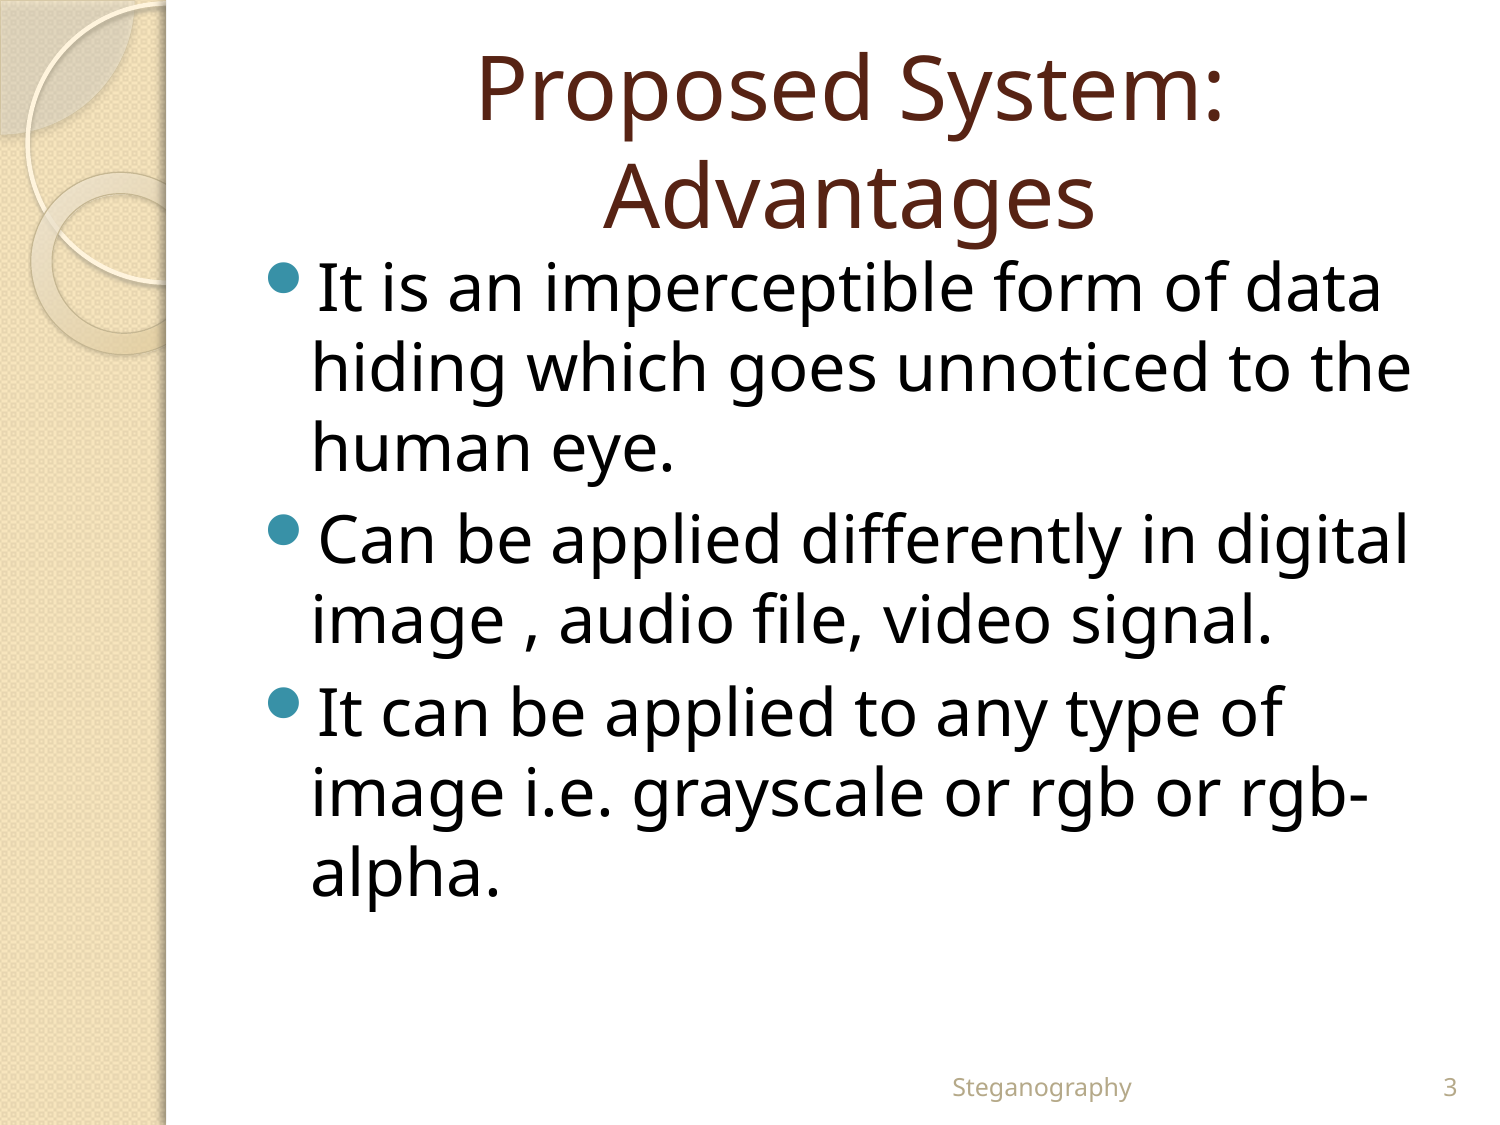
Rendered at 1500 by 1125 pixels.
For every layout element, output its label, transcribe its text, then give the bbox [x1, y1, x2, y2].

slide_number 3 [1413, 1034, 1488, 1113]
footer Steganography [937, 1034, 1413, 1113]
title Proposed System: Advantages [235, 45, 1466, 233]
list It is an imperceptible form of data hiding which goes unnoticed to the human eye. Can be applied differently in digital image , audio file, video signal. It can be applied to any type of image i.e. grayscale or rgb or rgb-alpha. [235, 237, 1466, 1025]
